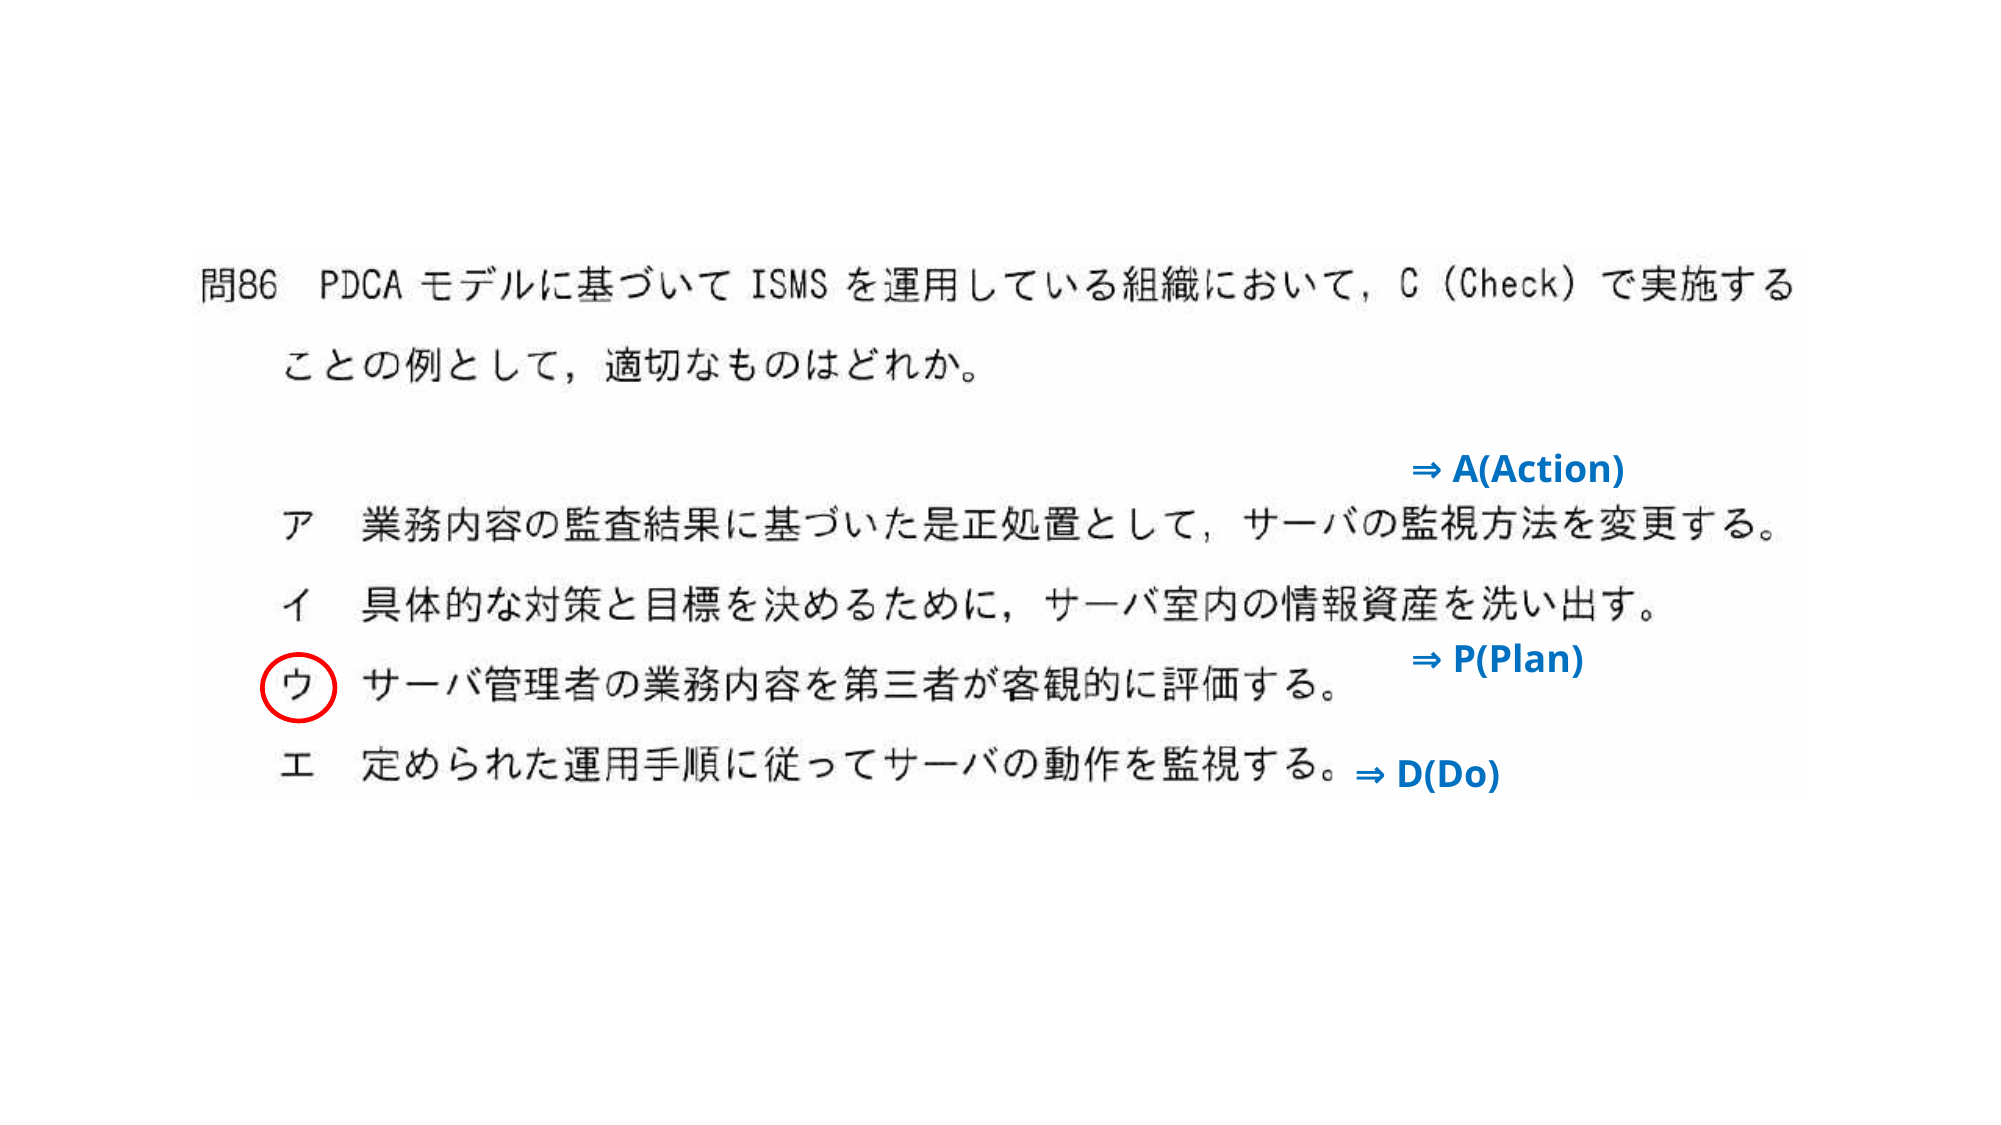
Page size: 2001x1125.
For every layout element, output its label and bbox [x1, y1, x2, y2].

picture [189, 249, 1811, 803]
